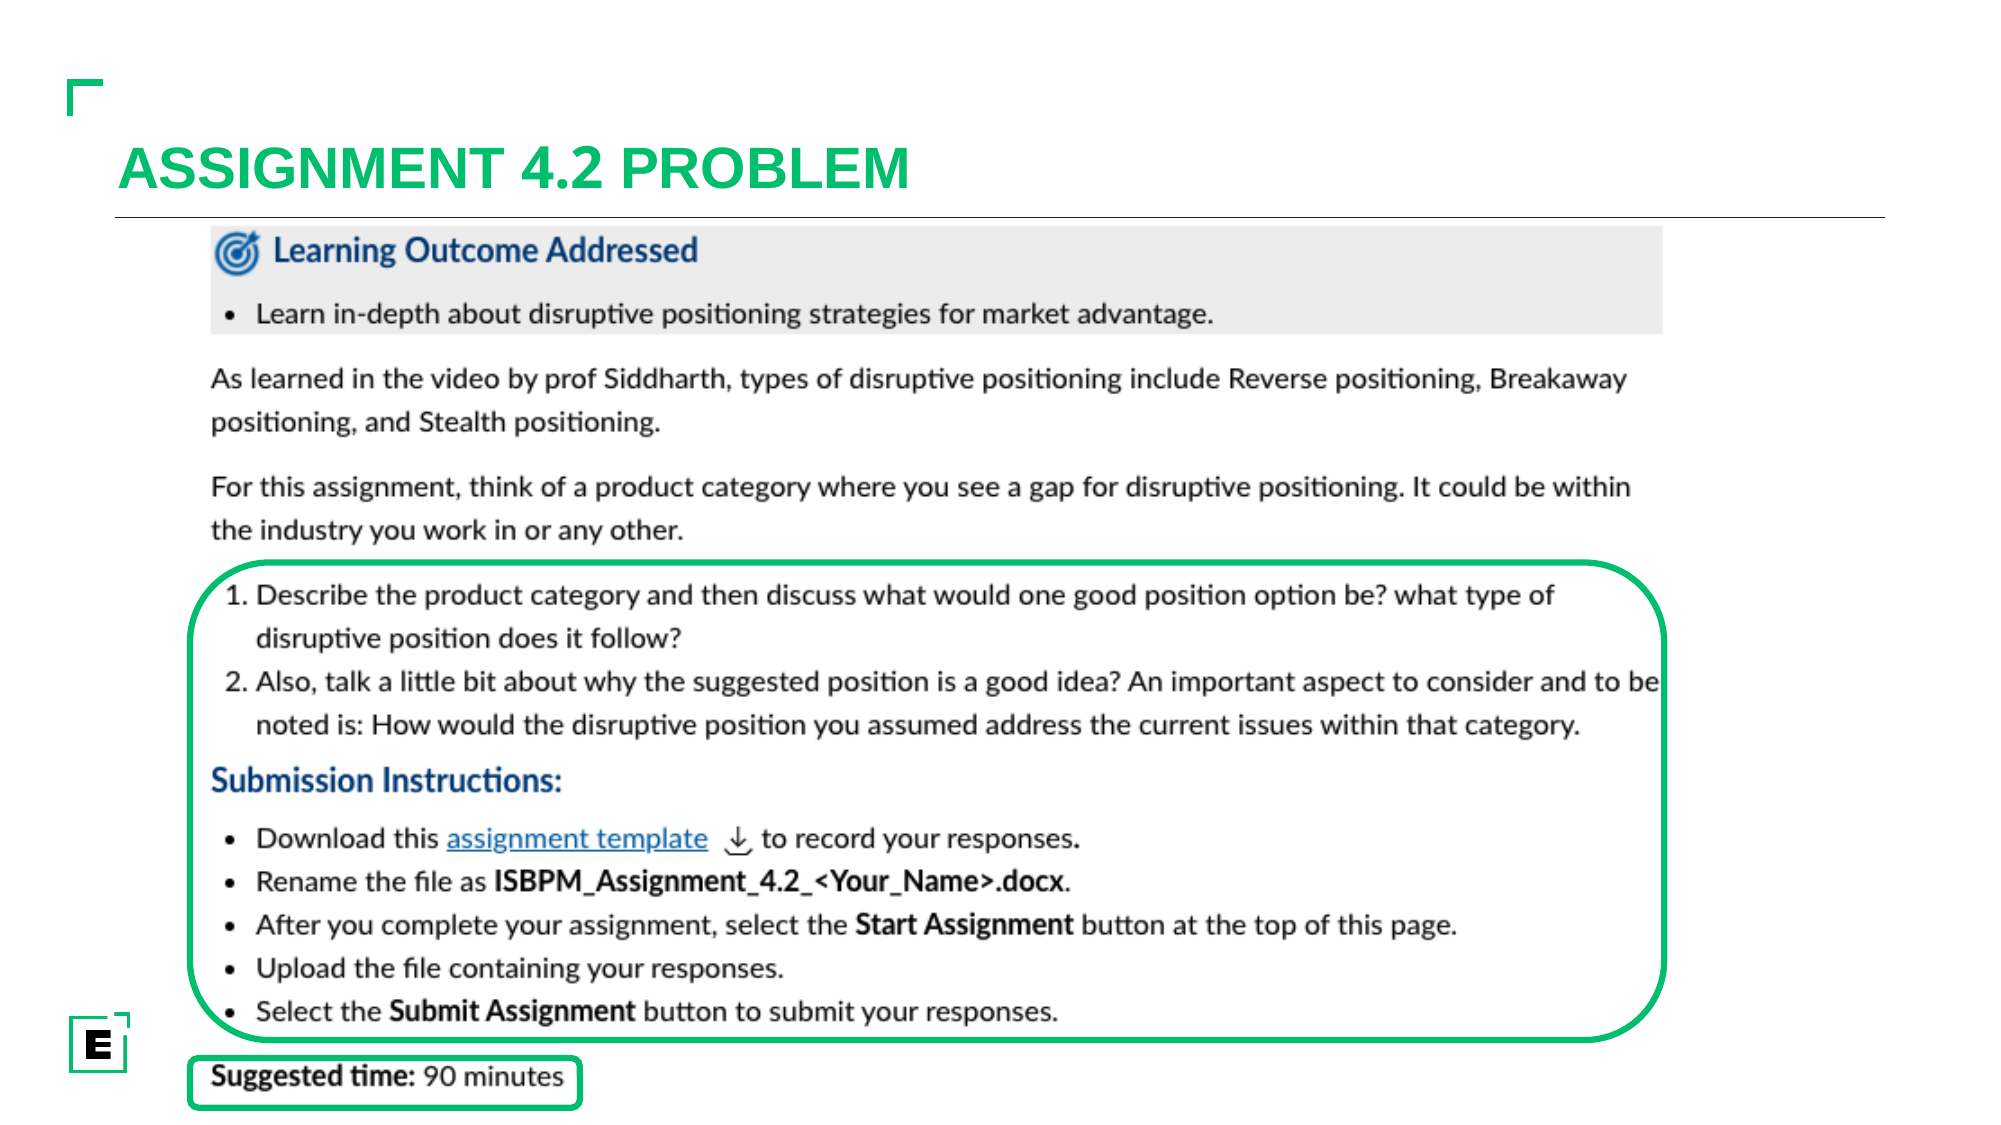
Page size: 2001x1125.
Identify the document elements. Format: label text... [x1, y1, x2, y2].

picture [69, 1012, 130, 1073]
picture [204, 221, 1665, 1108]
title ASSIGNMENT 4.2 PROBLEM [114, 69, 1138, 260]
text_box [188, 595, 204, 1008]
text_box [188, 1057, 575, 1109]
